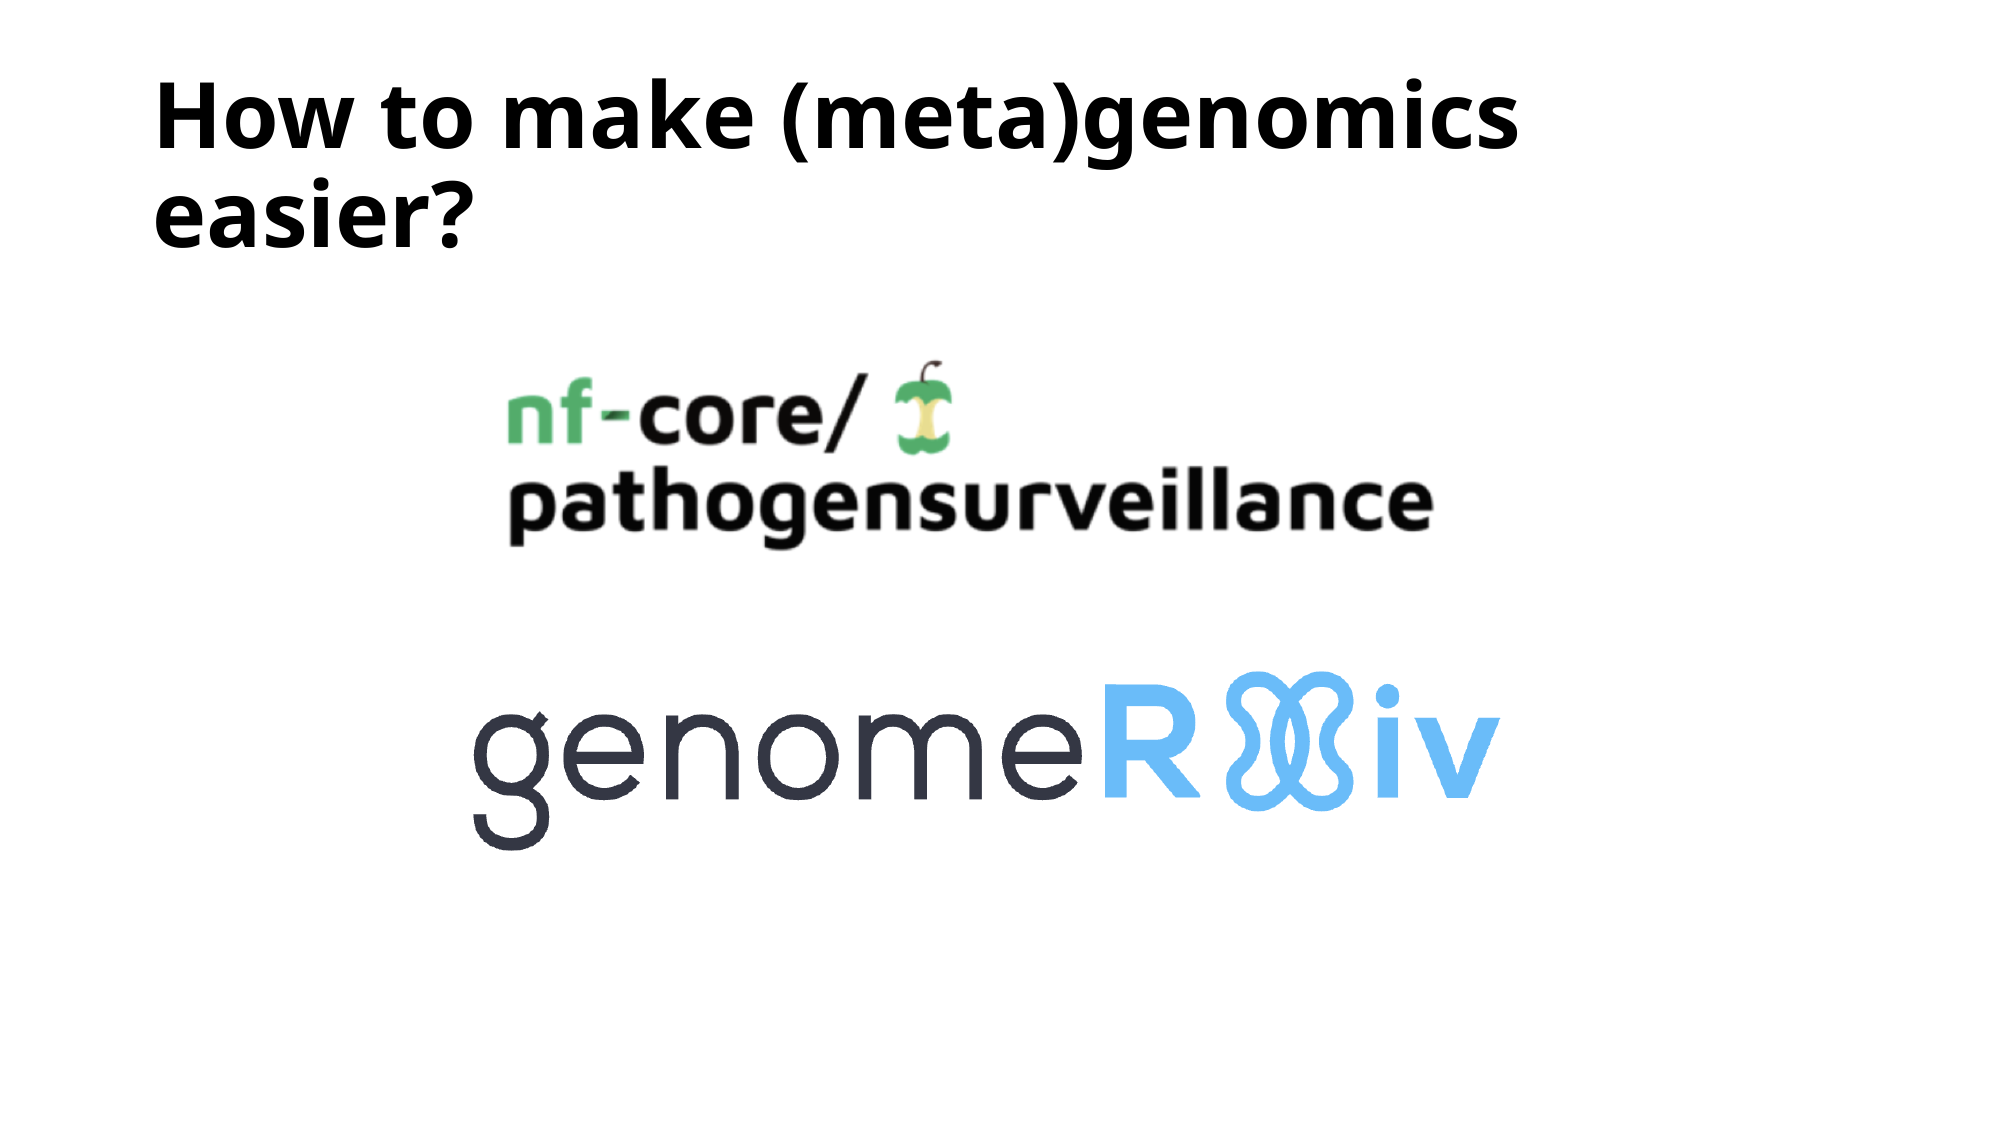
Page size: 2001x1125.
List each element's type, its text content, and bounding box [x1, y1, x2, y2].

title How to make (meta)genomics easier? [137, 59, 1863, 278]
picture [421, 640, 1522, 882]
picture [493, 344, 1450, 564]
